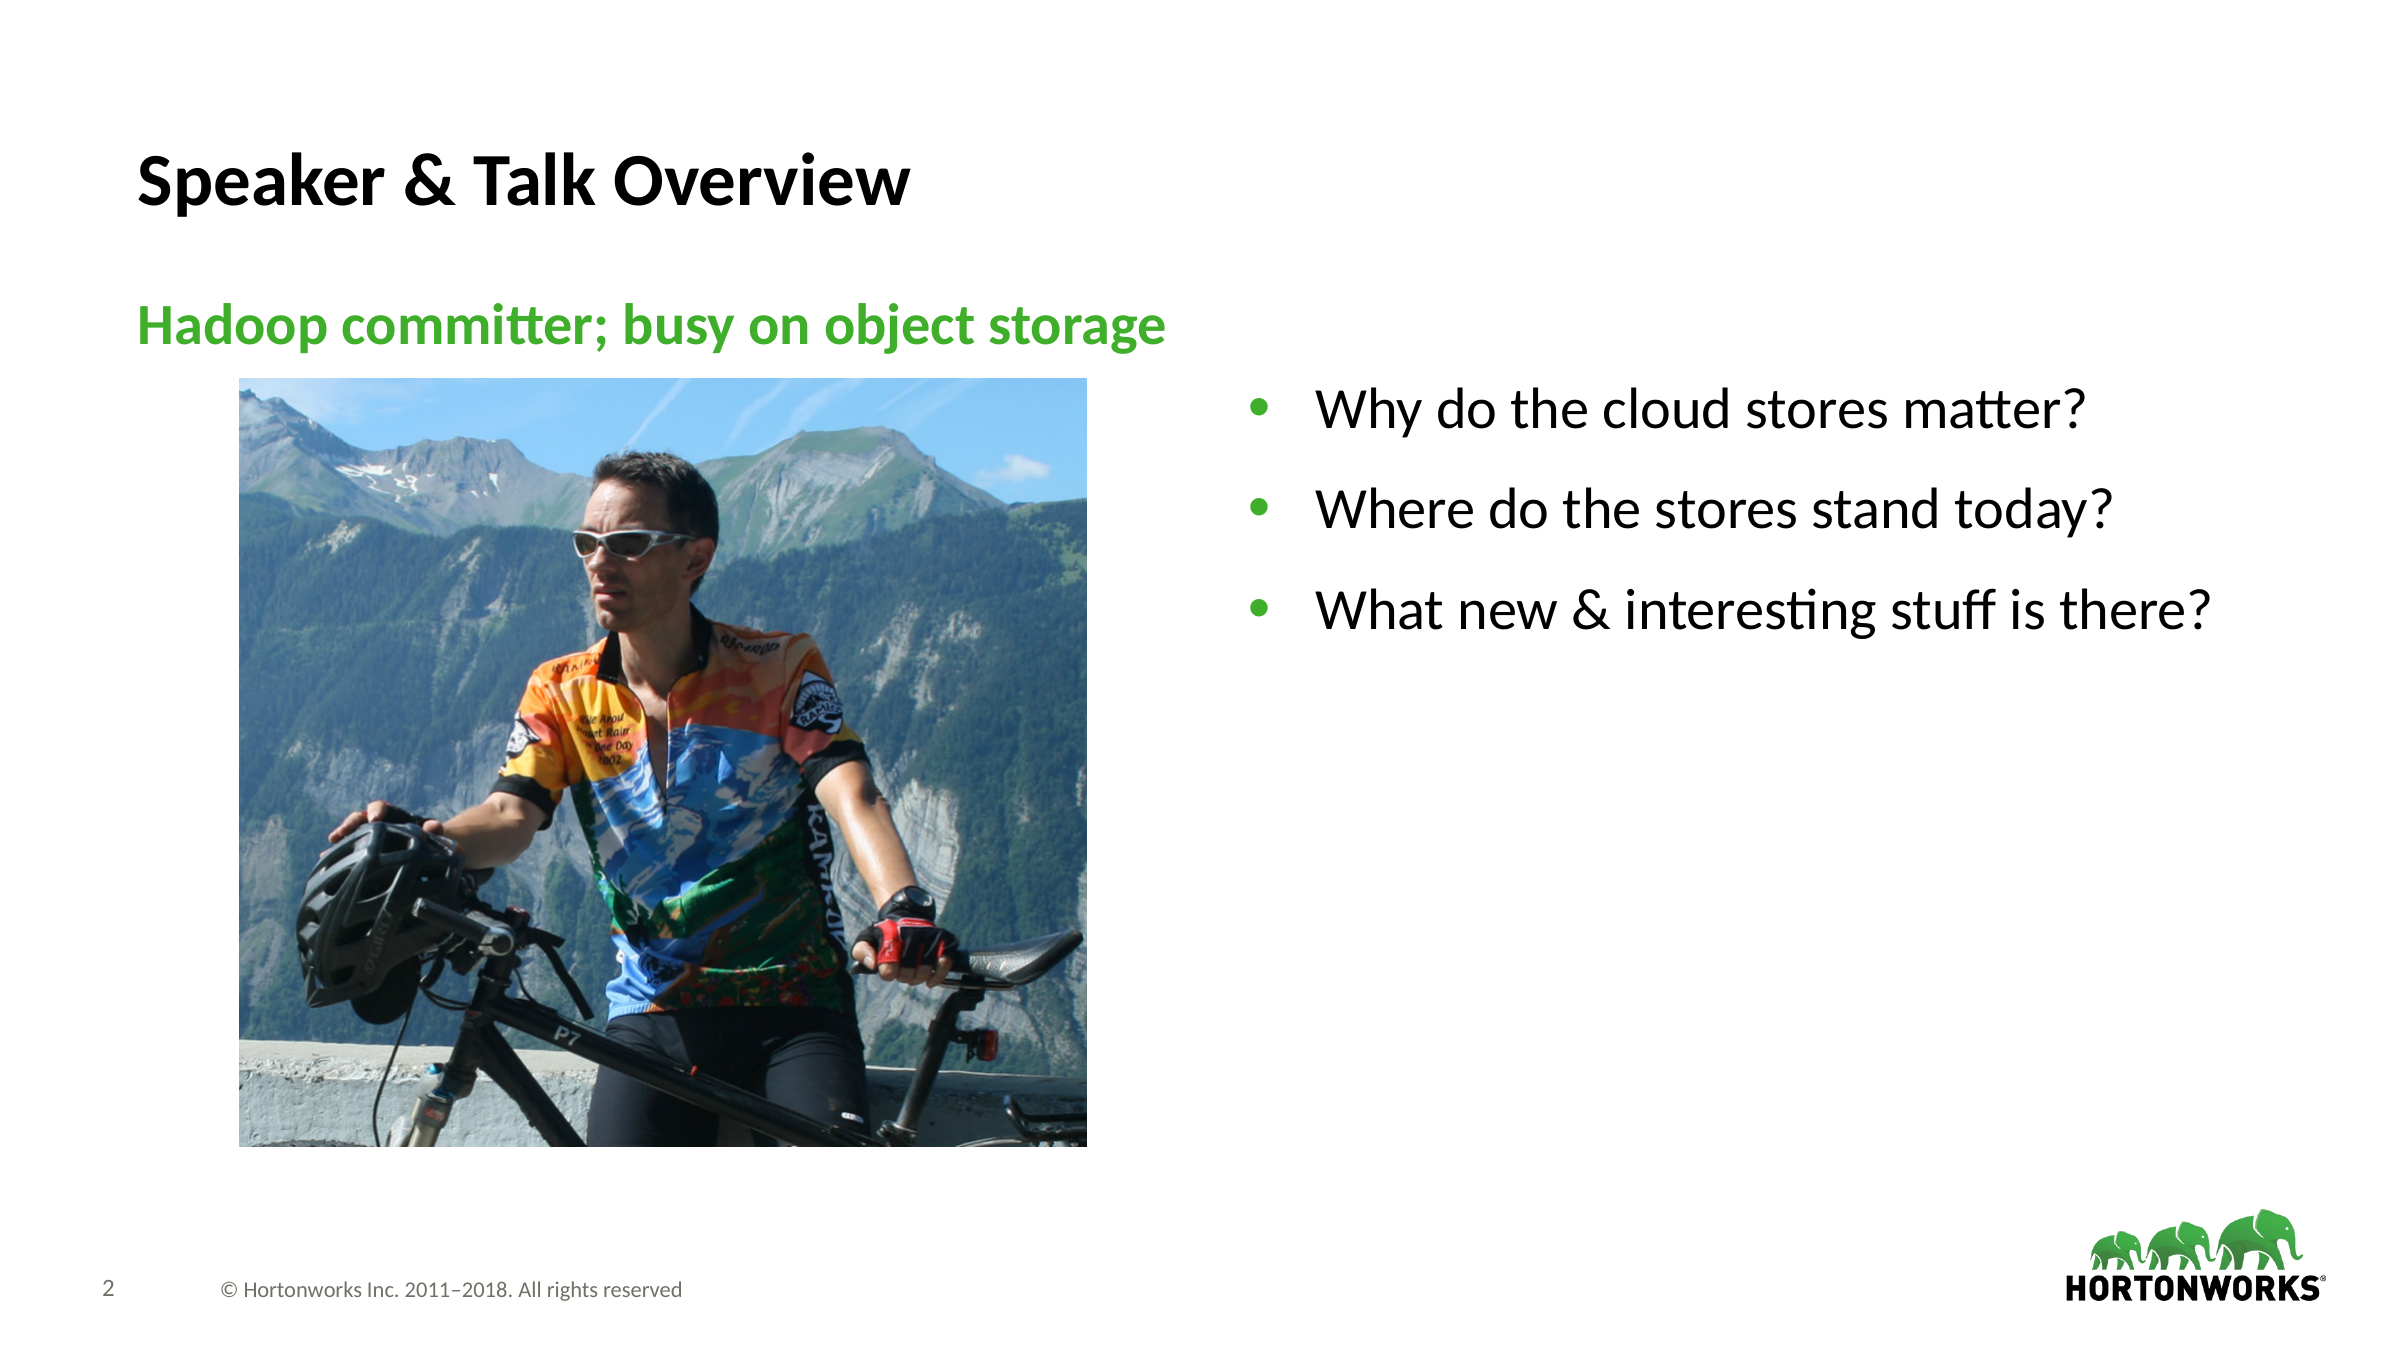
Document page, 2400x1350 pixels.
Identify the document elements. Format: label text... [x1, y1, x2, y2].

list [239, 377, 1087, 1147]
picture [2066, 1209, 2326, 1303]
list Hadoop committer; busy on object storage [138, 296, 1188, 357]
title Speaker & Talk Overview [138, 52, 2298, 221]
list Why do the cloud stores matter? Where do the stores stand today? What new & interesting stuff is there? [1248, 378, 2298, 1147]
